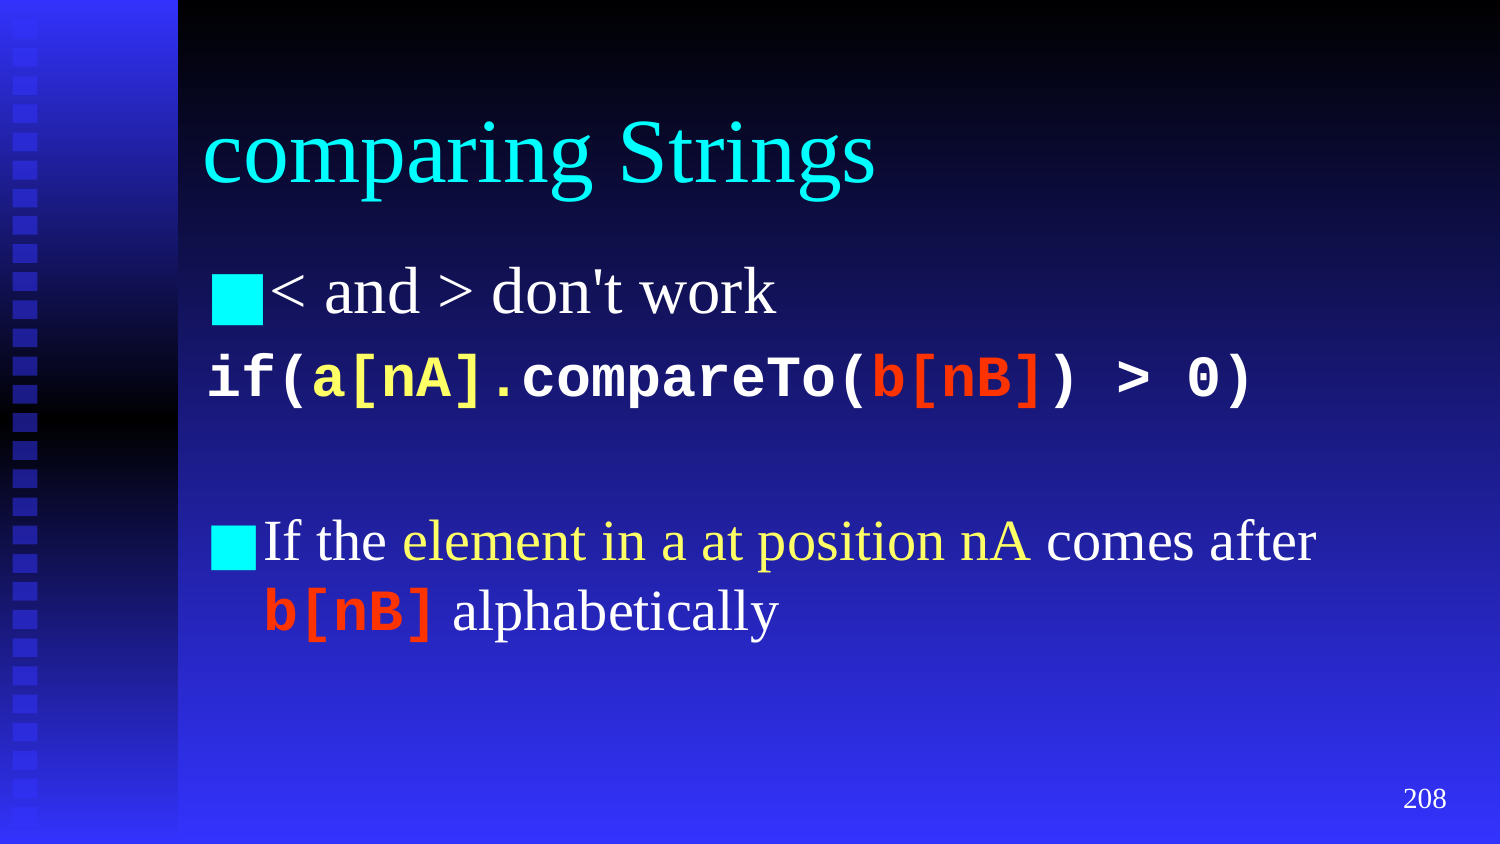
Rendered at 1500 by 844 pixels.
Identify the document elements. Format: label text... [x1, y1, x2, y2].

title comparing Strings [187, 75, 1463, 216]
text_box ‹#› [1149, 768, 1463, 826]
list < and > don't work if(a[nA].compareTo(b[nB]) > 0) If the element in a at position nA comes after b[nB] alphabetically [191, 239, 1467, 746]
